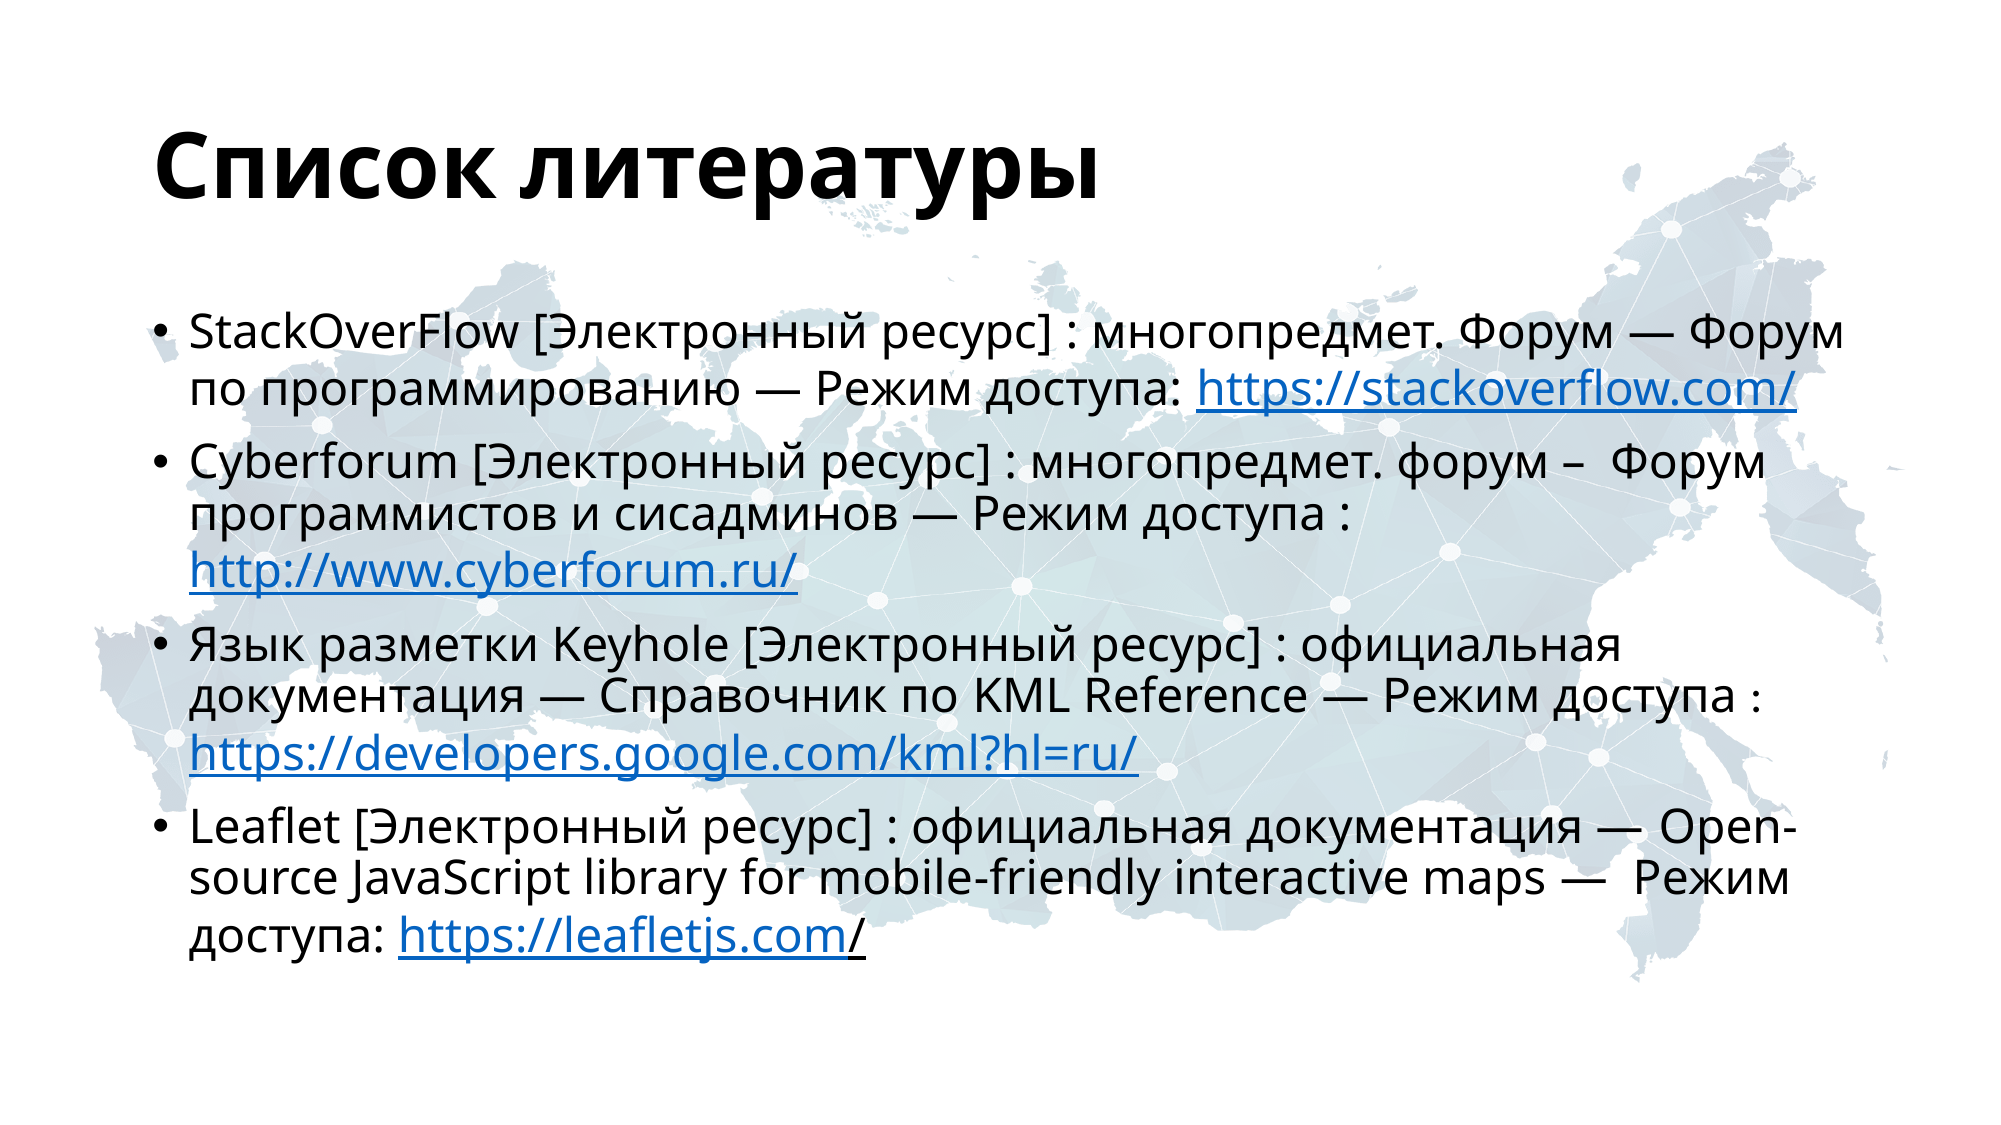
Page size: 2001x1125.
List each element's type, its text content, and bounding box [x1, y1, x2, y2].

title Список литературы [137, 59, 1863, 278]
list StackOverFlow [Электронный ресурс] : многопредмет. Форум — Форум по программированию — Режим доступа: https://stackoverflow.com/ Сyberforum [Электронный ресурс] : многопредмет. форум – Форум программистов и сисадминов — Режим доступа : http://www.cyberforum.ru/ Язык разметки Keyhole [Электронный ресурс] : официальная документация — Справочник по KML Reference — Режим доступа : https://developers.google.com/kml?hl=ru/ Leaflet [Электронный ресурс] : официальная документация — Open-source JavaScript library for mobile-friendly interactive maps — Режим доступа: https://leafletjs.com/ [137, 299, 1863, 1014]
